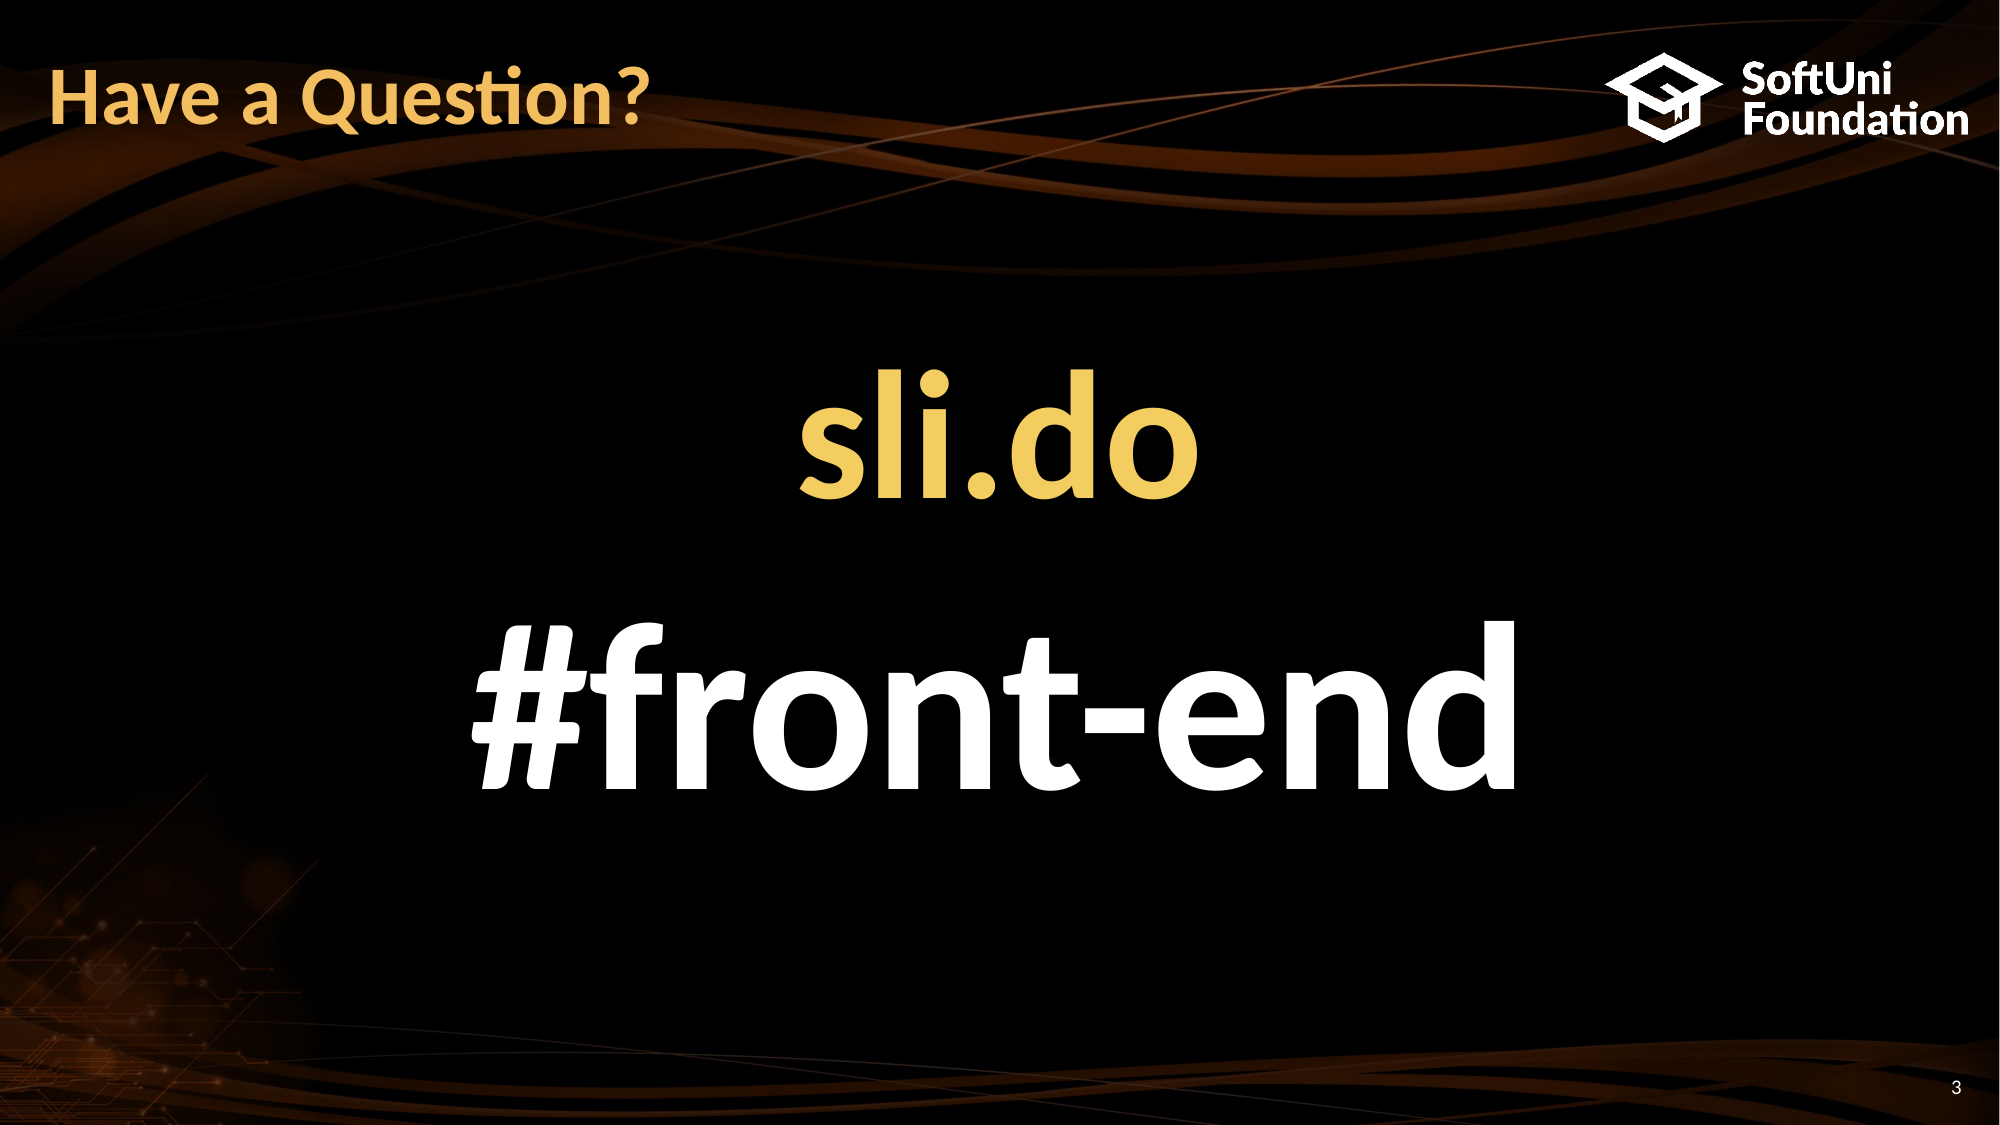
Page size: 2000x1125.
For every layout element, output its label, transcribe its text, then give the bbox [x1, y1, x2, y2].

slide_number 3 [1897, 1071, 1968, 1103]
list sli.do #front-end [31, 188, 1968, 1071]
title Have a Question? [30, 6, 1602, 189]
picture [0, 0, 2000, 1125]
